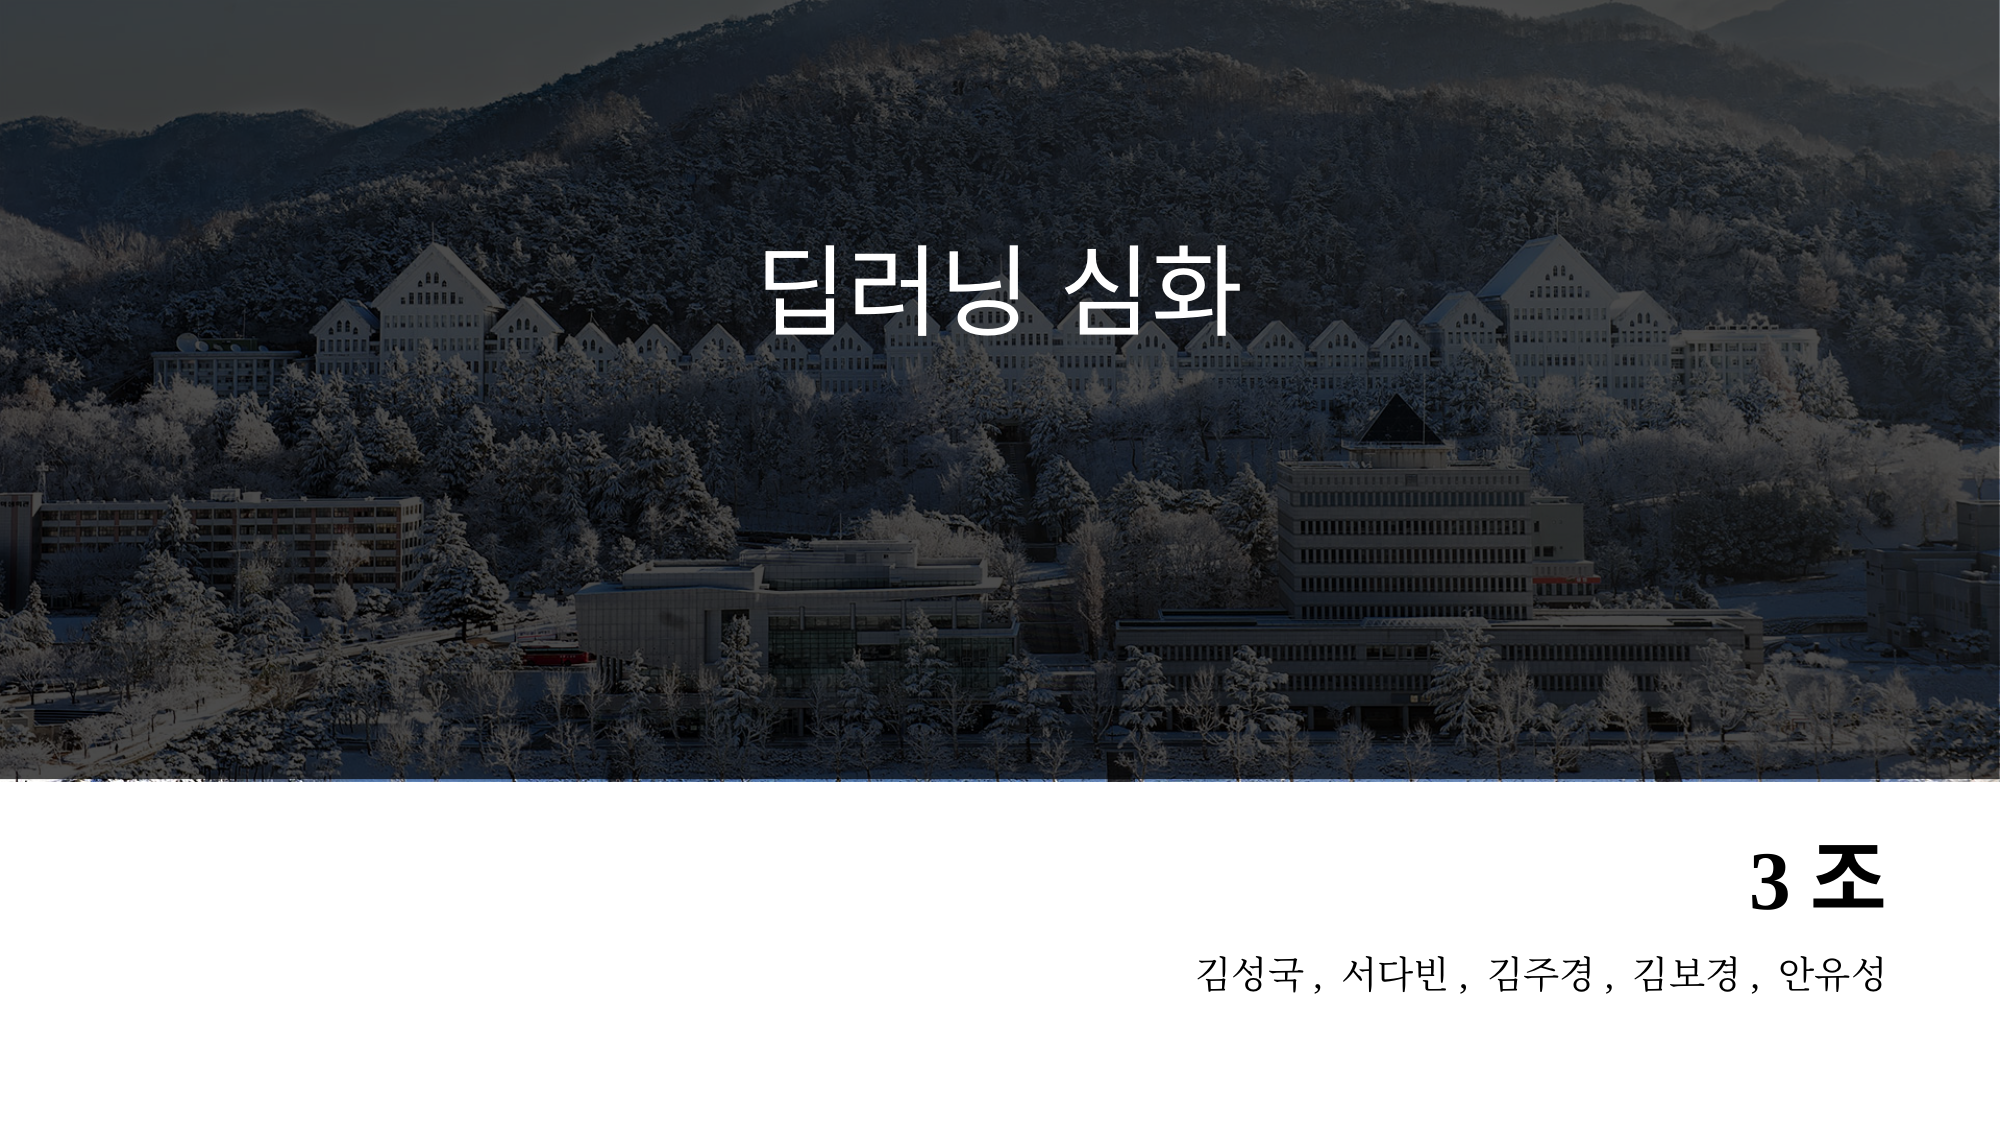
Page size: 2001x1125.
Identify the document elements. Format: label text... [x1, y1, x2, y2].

text_box 3조 김성국, 서다빈, 김주경, 김보경, 안유성 [539, 819, 1922, 1049]
picture [0, 0, 2000, 782]
